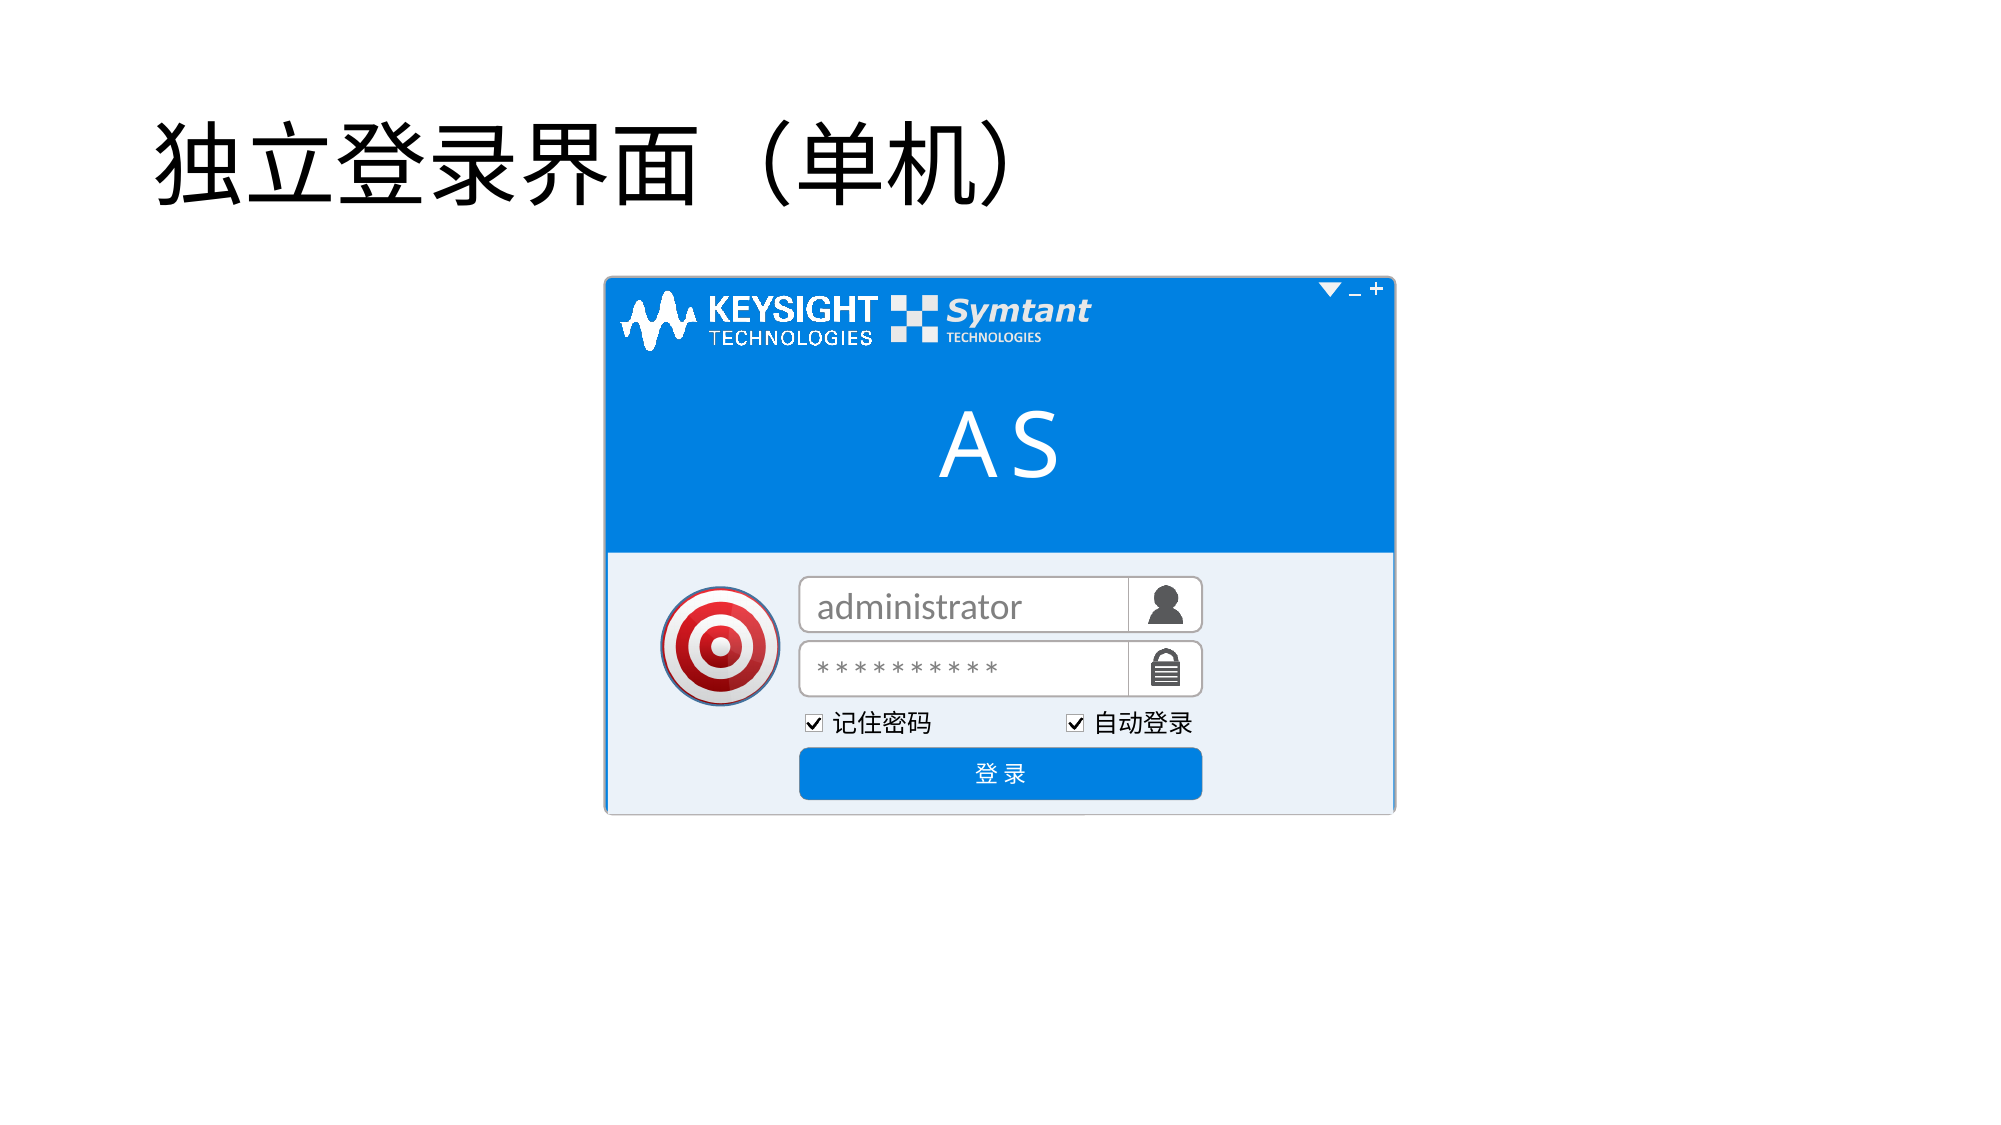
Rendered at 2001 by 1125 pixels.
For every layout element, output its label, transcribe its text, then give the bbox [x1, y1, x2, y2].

title 独立登录界面（单机） [137, 59, 1863, 278]
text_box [798, 704, 941, 743]
picture [891, 281, 1109, 355]
picture [611, 288, 886, 353]
text_box [660, 586, 781, 707]
text_box 登 录 [798, 746, 1204, 801]
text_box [1060, 704, 1203, 743]
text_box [799, 576, 1203, 697]
text_box AS [724, 378, 1276, 503]
text_box [607, 552, 1394, 815]
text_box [1320, 281, 1383, 296]
text_box [603, 278, 1397, 814]
